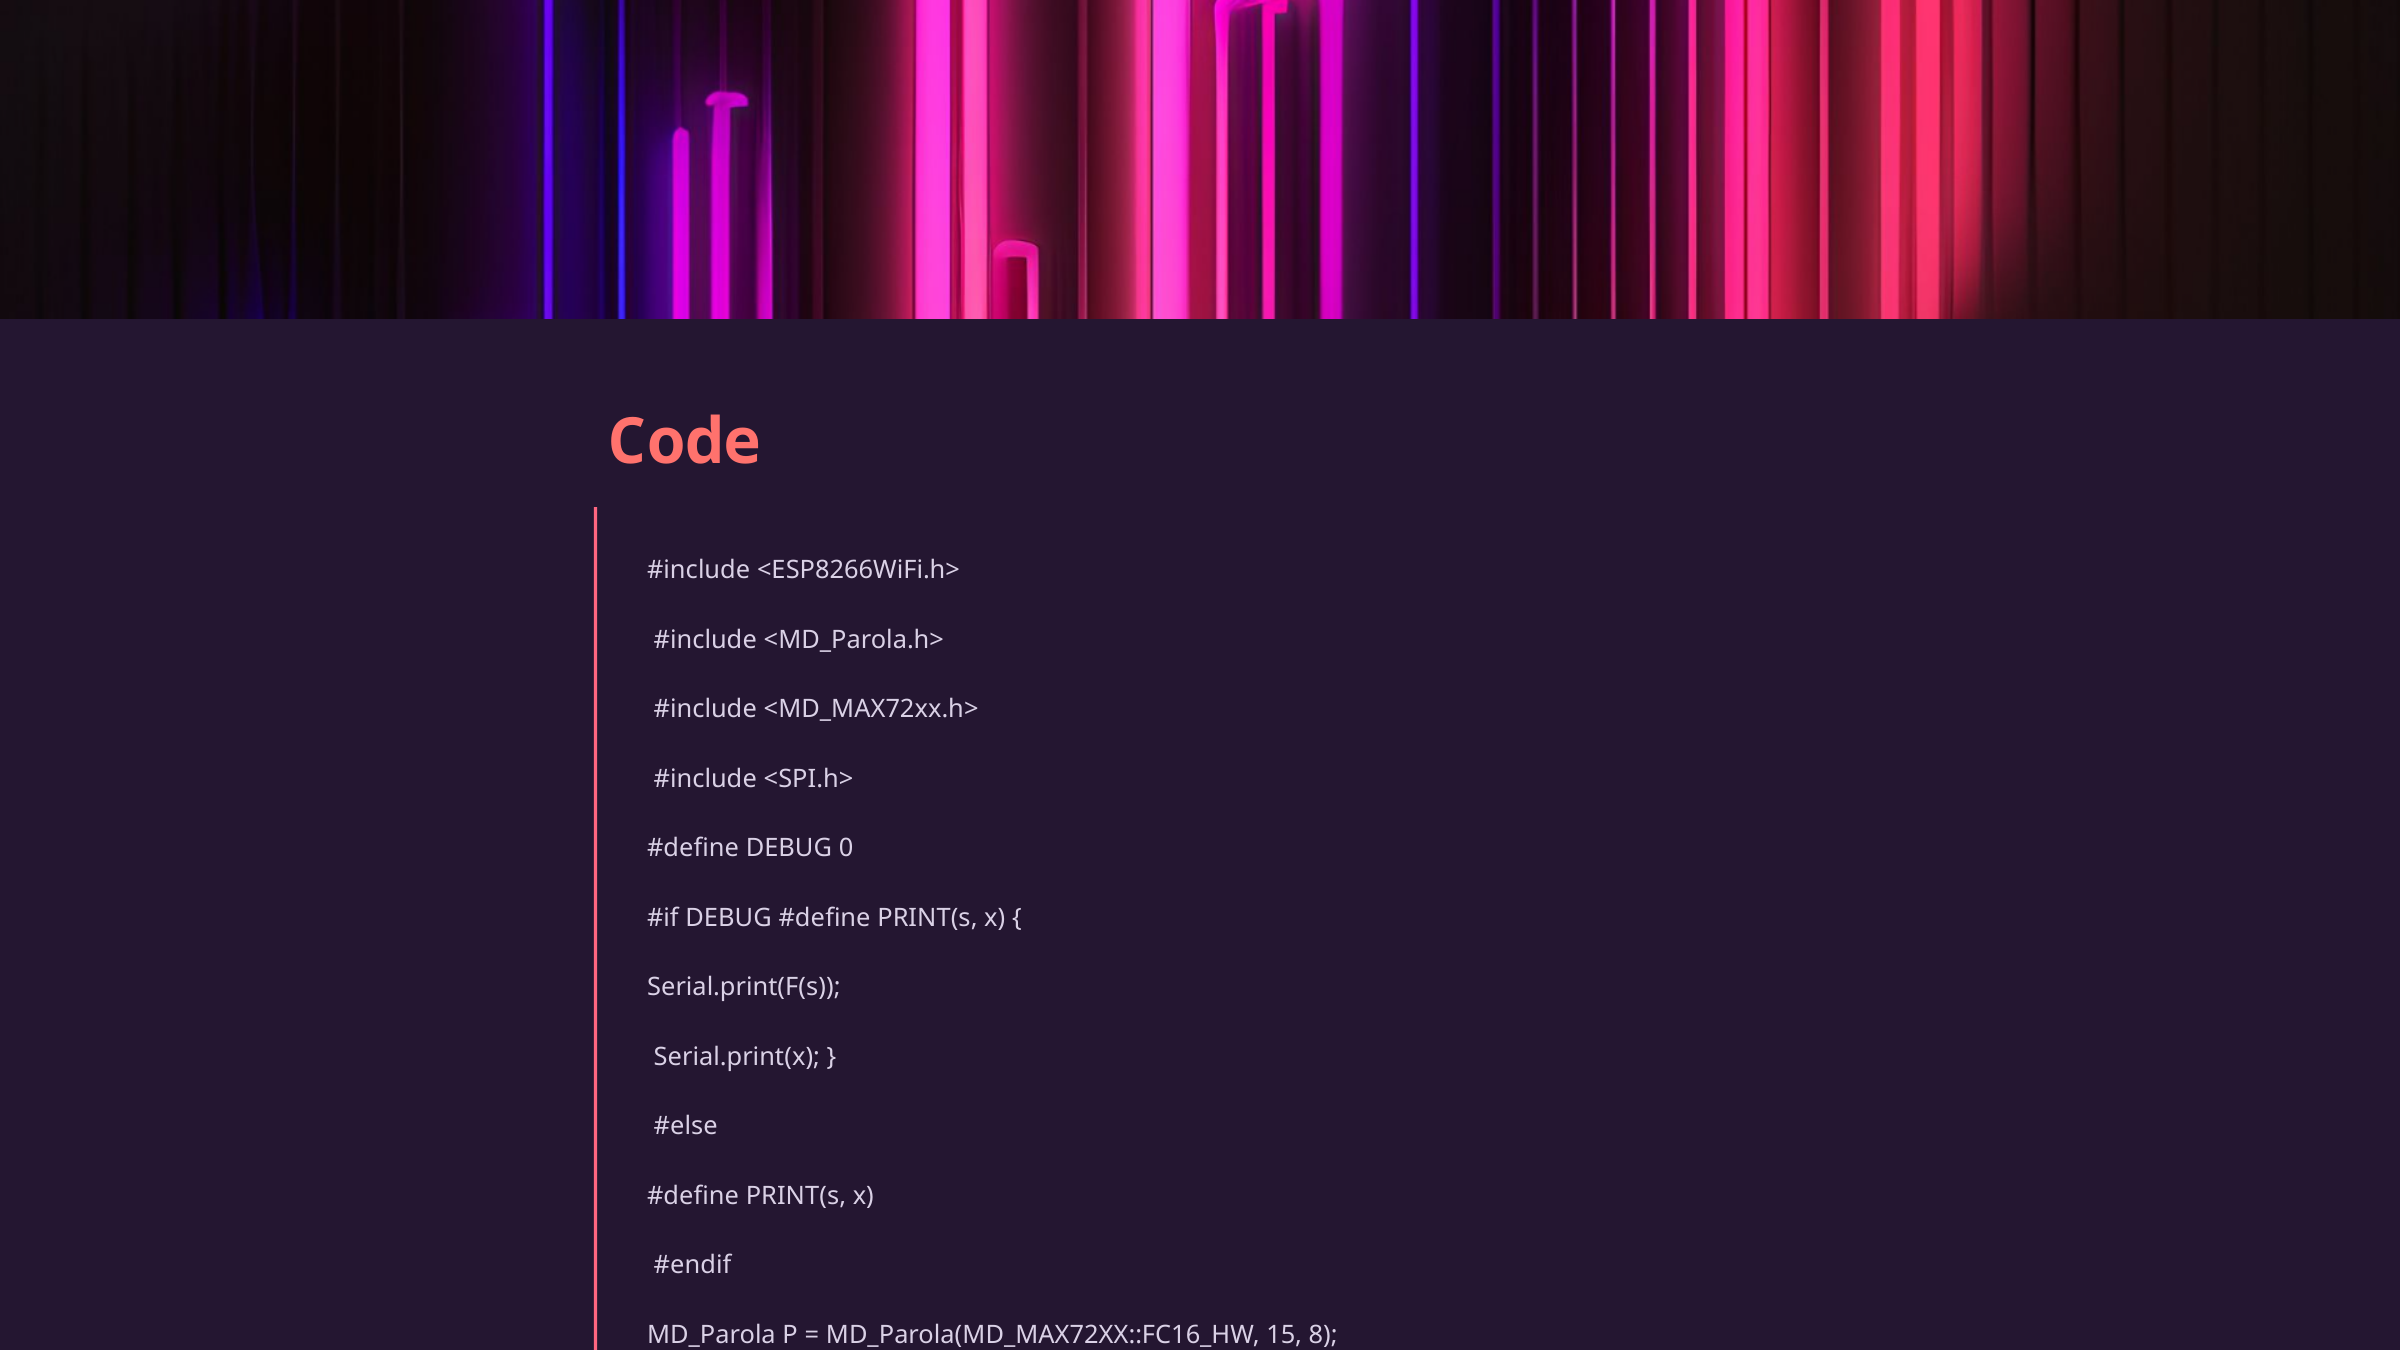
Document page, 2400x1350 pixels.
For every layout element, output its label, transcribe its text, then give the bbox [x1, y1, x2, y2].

text_box #define PRINT(s, x) [632, 1161, 1806, 1202]
text_box #include <MD_Parola.h> [632, 605, 1806, 647]
text_box #include <MD_MAX72xx.h> [632, 674, 1806, 716]
text_box Serial.print(x); } [632, 1022, 1806, 1063]
text_box #if DEBUG #define PRINT(s, x) { [632, 883, 1806, 924]
text_box Code [594, 388, 1105, 469]
text_box MD_Parola P = MD_Parola(MD_MAX72XX::FC16_HW, 15, 8); [632, 1300, 1806, 1341]
text_box #define DEBUG 0 [632, 813, 1806, 855]
picture [0, 0, 2400, 319]
text_box #else [632, 1091, 1806, 1133]
text_box #include <SPI.h> [632, 744, 1806, 785]
text_box #include <ESP8266WiFi.h> [632, 535, 1806, 577]
text_box [593, 507, 598, 1350]
text_box [0, 319, 2400, 1350]
text_box Serial.print(F(s)); [632, 952, 1806, 994]
text_box #endif [632, 1230, 1806, 1272]
